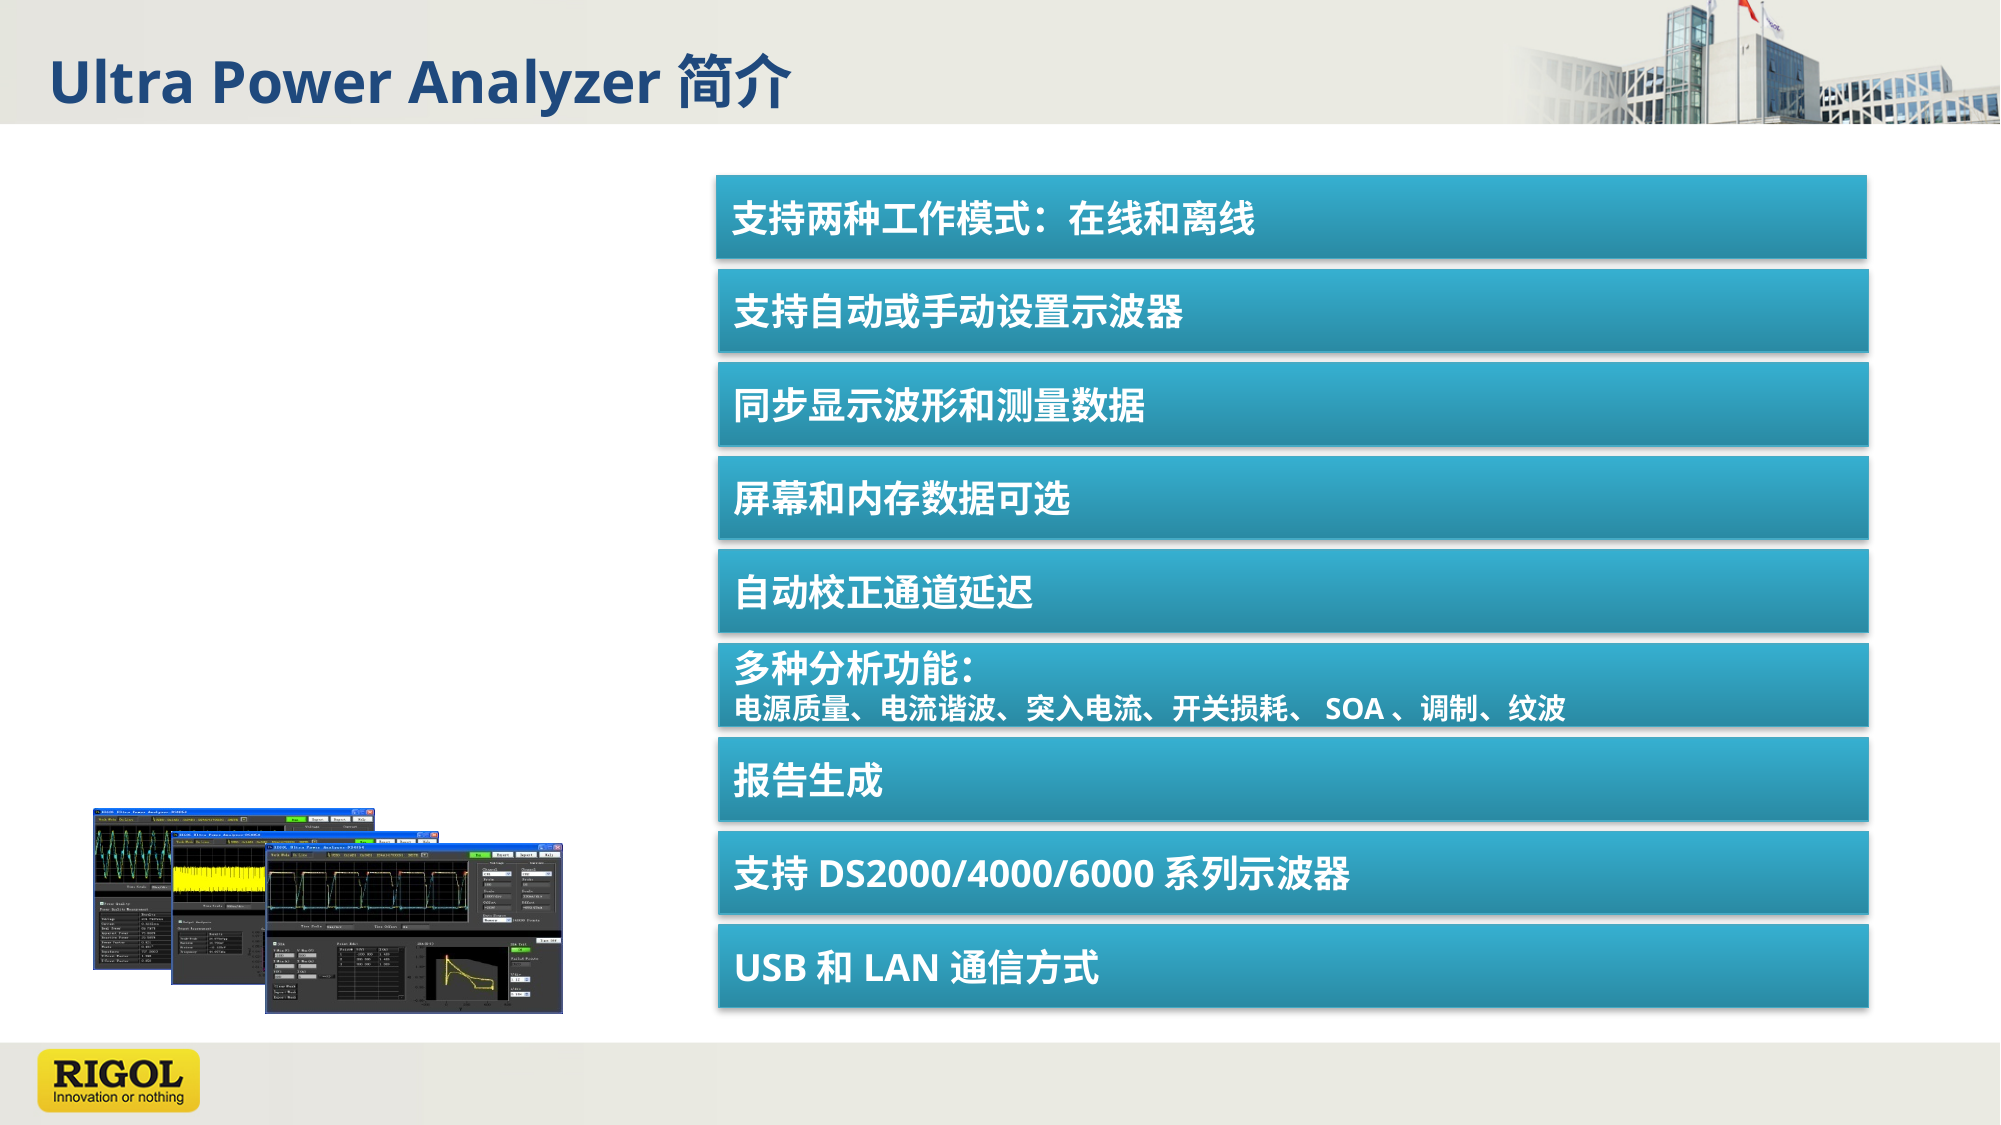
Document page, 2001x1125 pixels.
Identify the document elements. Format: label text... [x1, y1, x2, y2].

text_box USB和LAN通信方式 [718, 924, 1869, 1008]
text_box 自动校正通道延迟 [718, 549, 1869, 633]
text_box 屏幕和内存数据可选 [718, 456, 1869, 540]
picture [0, 0, 2000, 1125]
text_box 支持两种工作模式：在线和离线 [716, 175, 1867, 259]
text_box 支持自动或手动设置示波器 [718, 269, 1869, 353]
text_box 多种分析功能： 电源质量、电流谐波、突入电流、开关损耗、SOA、调制、纹波 [718, 643, 1869, 727]
text_box 支持DS2000/4000/6000系列示波器 [718, 831, 1869, 915]
text_box 同步显示波形和测量数据 [718, 362, 1869, 447]
text_box 报告生成 [718, 737, 1869, 822]
title Ultra Power Analyzer简介 [33, 37, 1784, 138]
